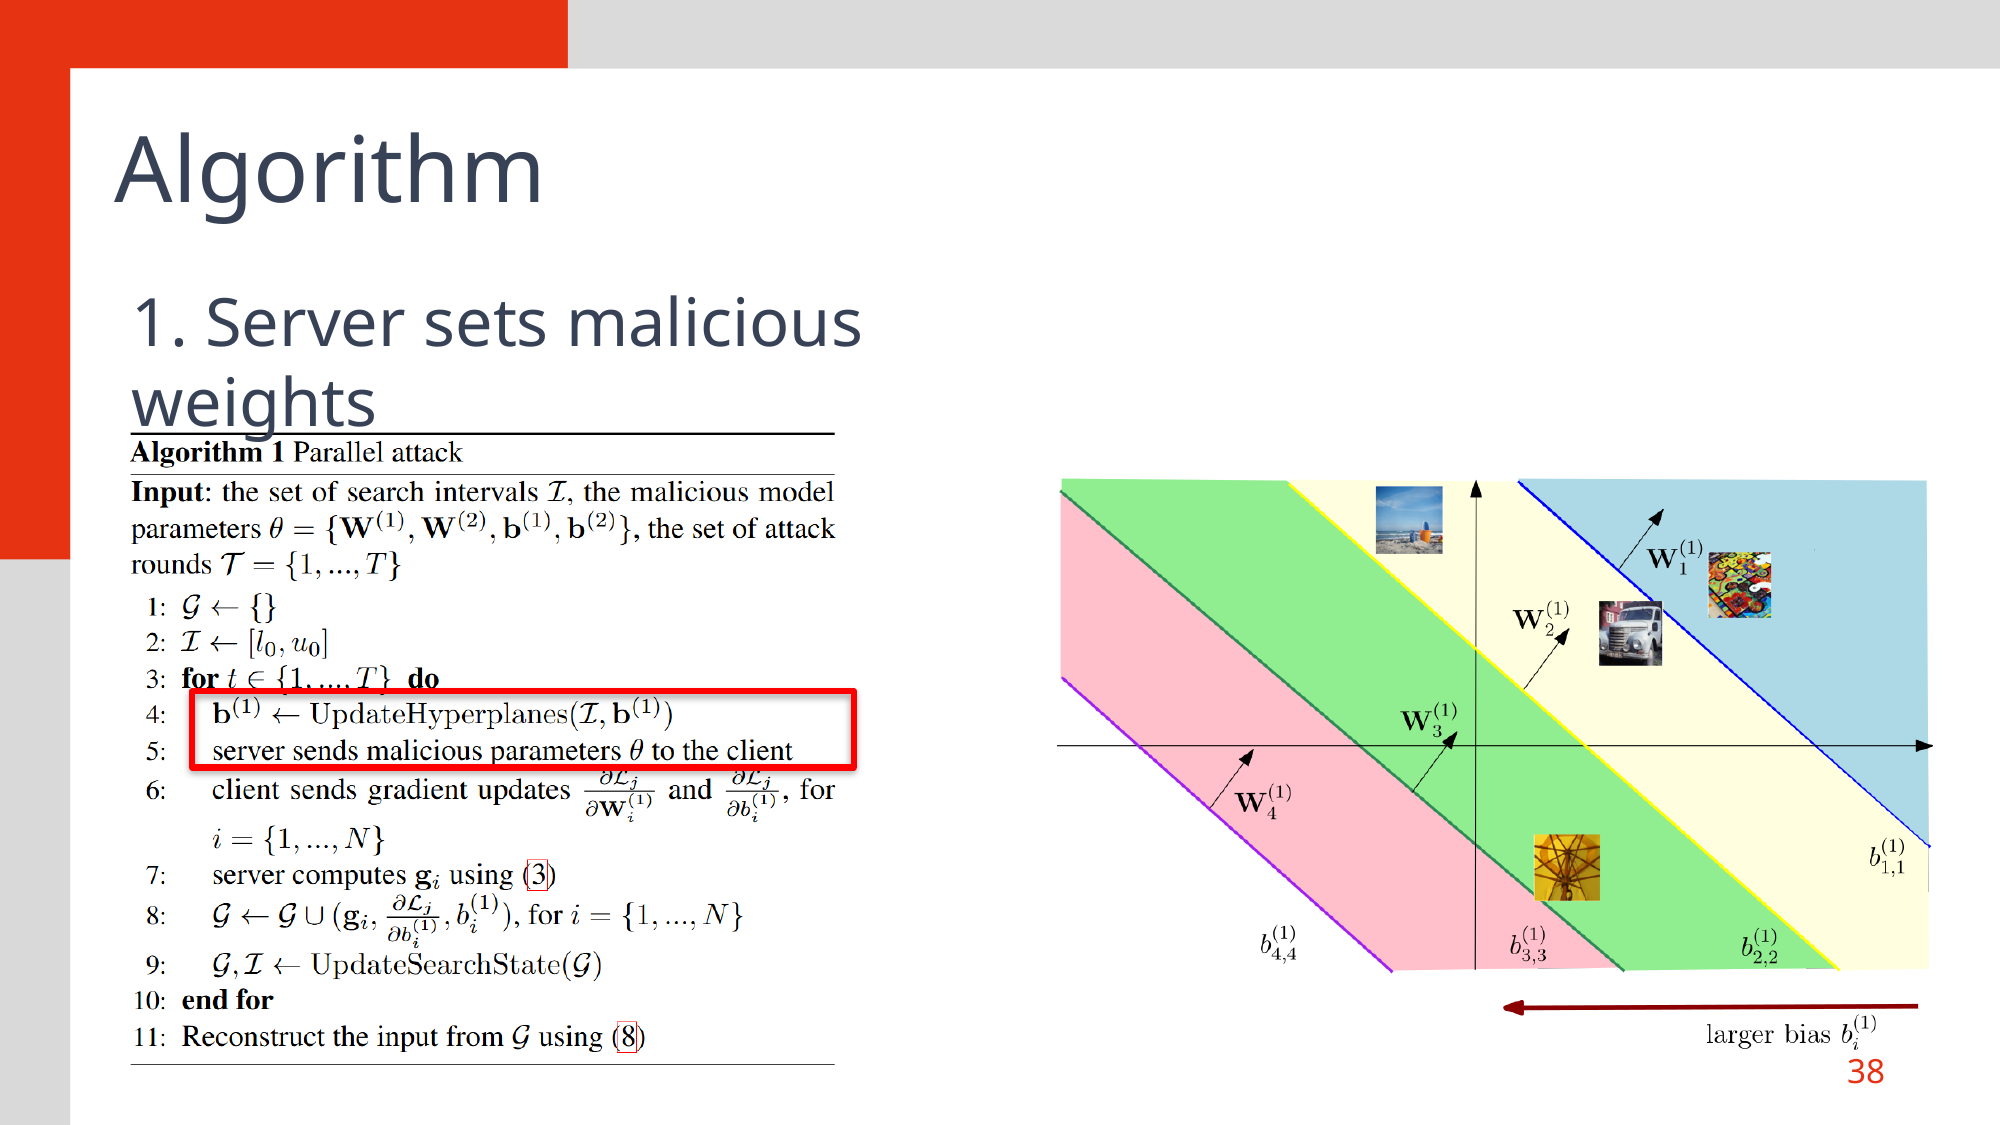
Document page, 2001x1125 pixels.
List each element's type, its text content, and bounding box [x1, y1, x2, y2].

text_box 1. Server sets malicious weights [117, 272, 1054, 447]
picture [116, 415, 865, 1073]
title Algorithm [99, 72, 1900, 261]
picture [1053, 478, 1933, 1073]
slide_number 38 [1433, 1080, 1900, 1103]
